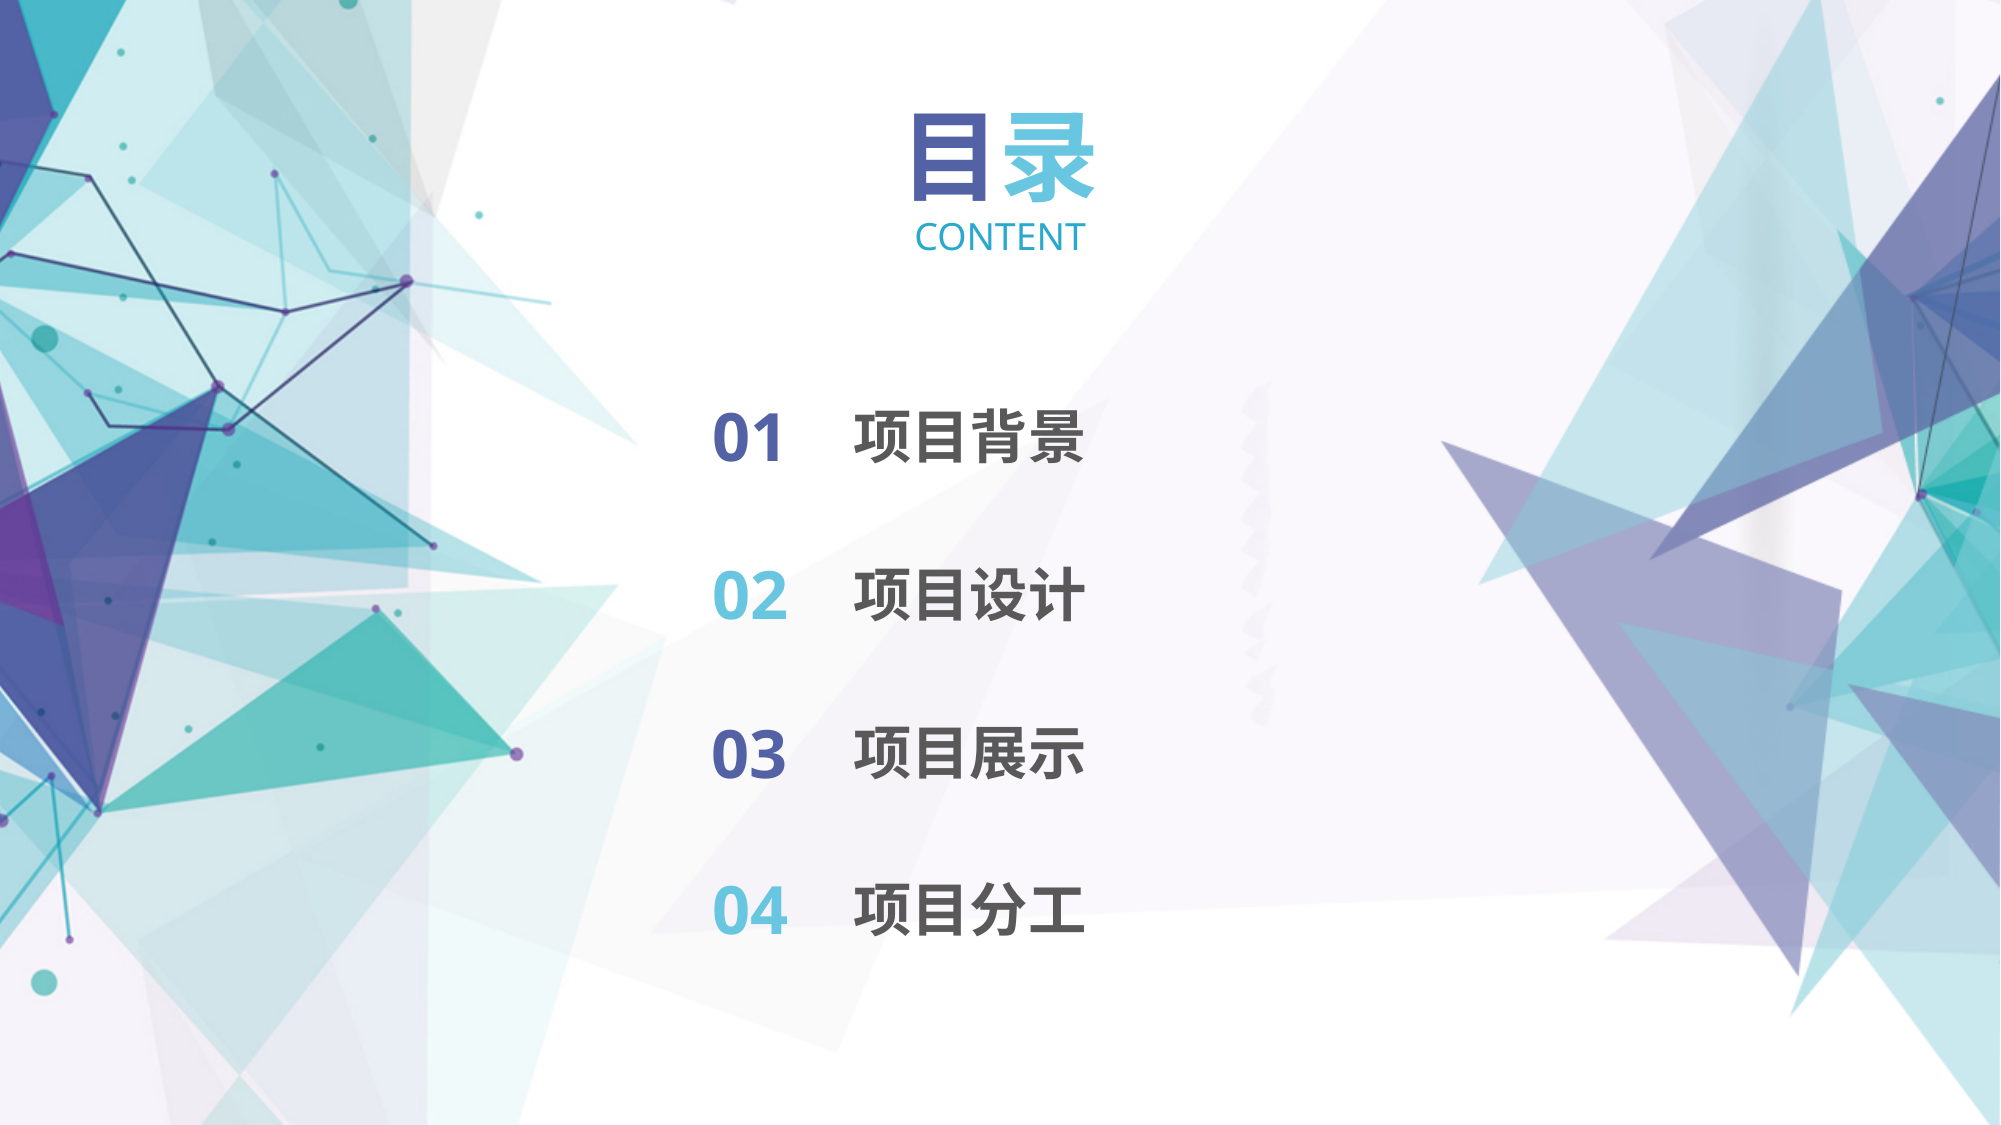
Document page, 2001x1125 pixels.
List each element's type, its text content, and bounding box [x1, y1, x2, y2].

text_box 目录 CONTENT [670, 85, 1330, 266]
picture [0, 0, 2001, 1125]
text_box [690, 545, 1442, 642]
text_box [690, 387, 1308, 483]
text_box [690, 860, 1308, 957]
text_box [690, 704, 1308, 800]
